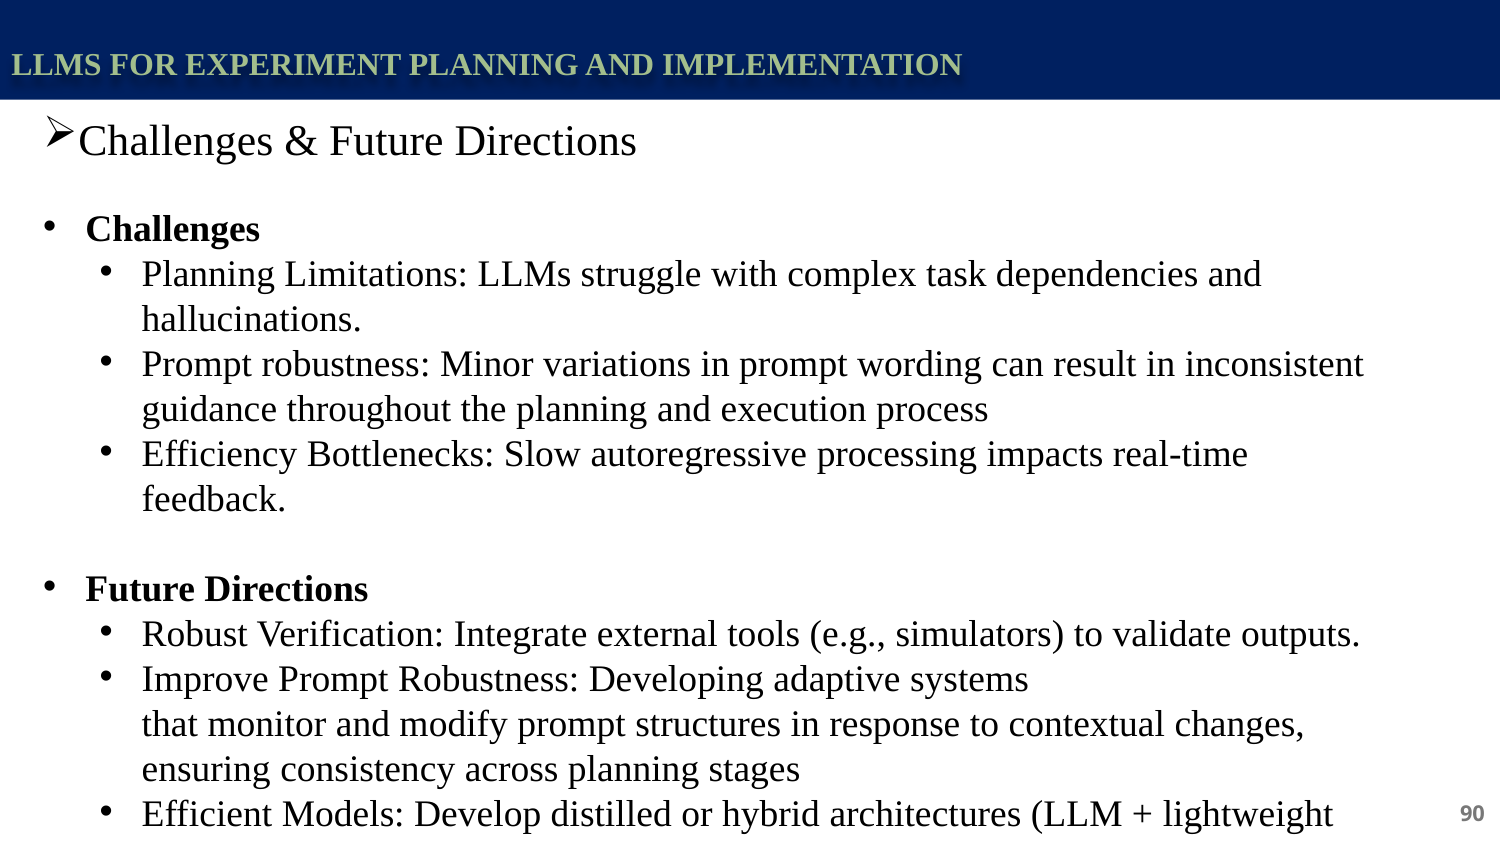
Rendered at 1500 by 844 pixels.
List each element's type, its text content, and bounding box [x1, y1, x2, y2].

text_box Challenges & Future Directions [28, 103, 994, 172]
text_box LLMs for Experiment Planning and Implementation [0, 38, 977, 125]
slide_number 90 [1424, 792, 1500, 836]
text_box Challenges Planning Limitations: LLMs struggle with complex task dependencies and hallucinations. Prompt robustness: Minor variations in prompt wording can result in inconsistent guidance throughout the planning and execution process Efficiency Bottlenecks: Slow autoregressive processing impacts real-time feedback. Future Directions Robust Verification: Integrate external tools (e.g., simulators) to validate outputs. Improve Prompt Robustness: Developing adaptive systems that monitor and modify prompt structures in response to contextual changes, ensuring consistency across planning stages Efficient Models: Develop distilled or hybrid architectures (LLM + lightweight models). [28, 196, 1415, 844]
